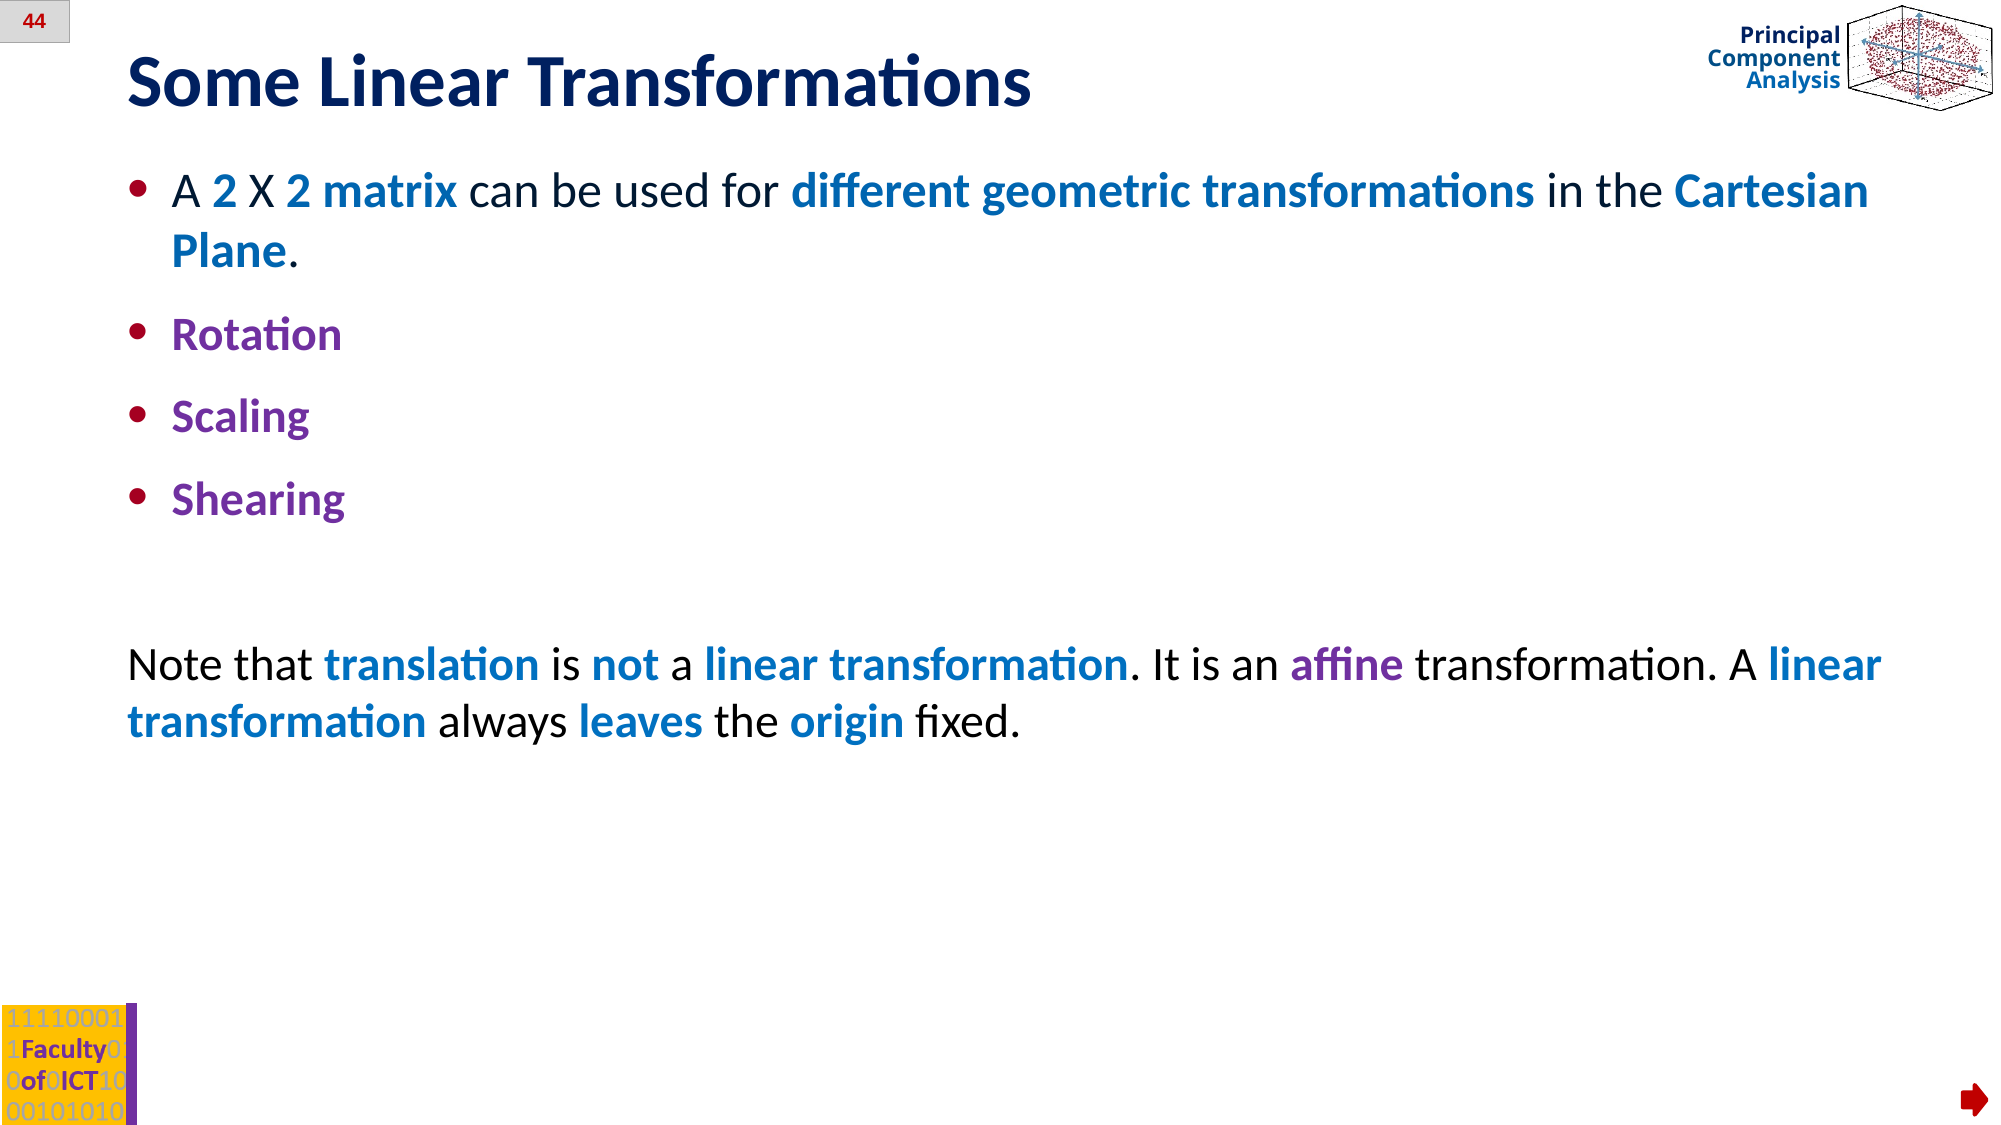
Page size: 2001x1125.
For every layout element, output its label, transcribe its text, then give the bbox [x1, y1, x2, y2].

text_box [1960, 1083, 1989, 1117]
text_box Principal Component Analysis [1688, 17, 1842, 101]
picture [1847, 5, 1993, 111]
picture [0, 1003, 138, 1125]
text_box 44 [0, 0, 70, 43]
title Some Linear Transformations [112, 29, 1425, 130]
